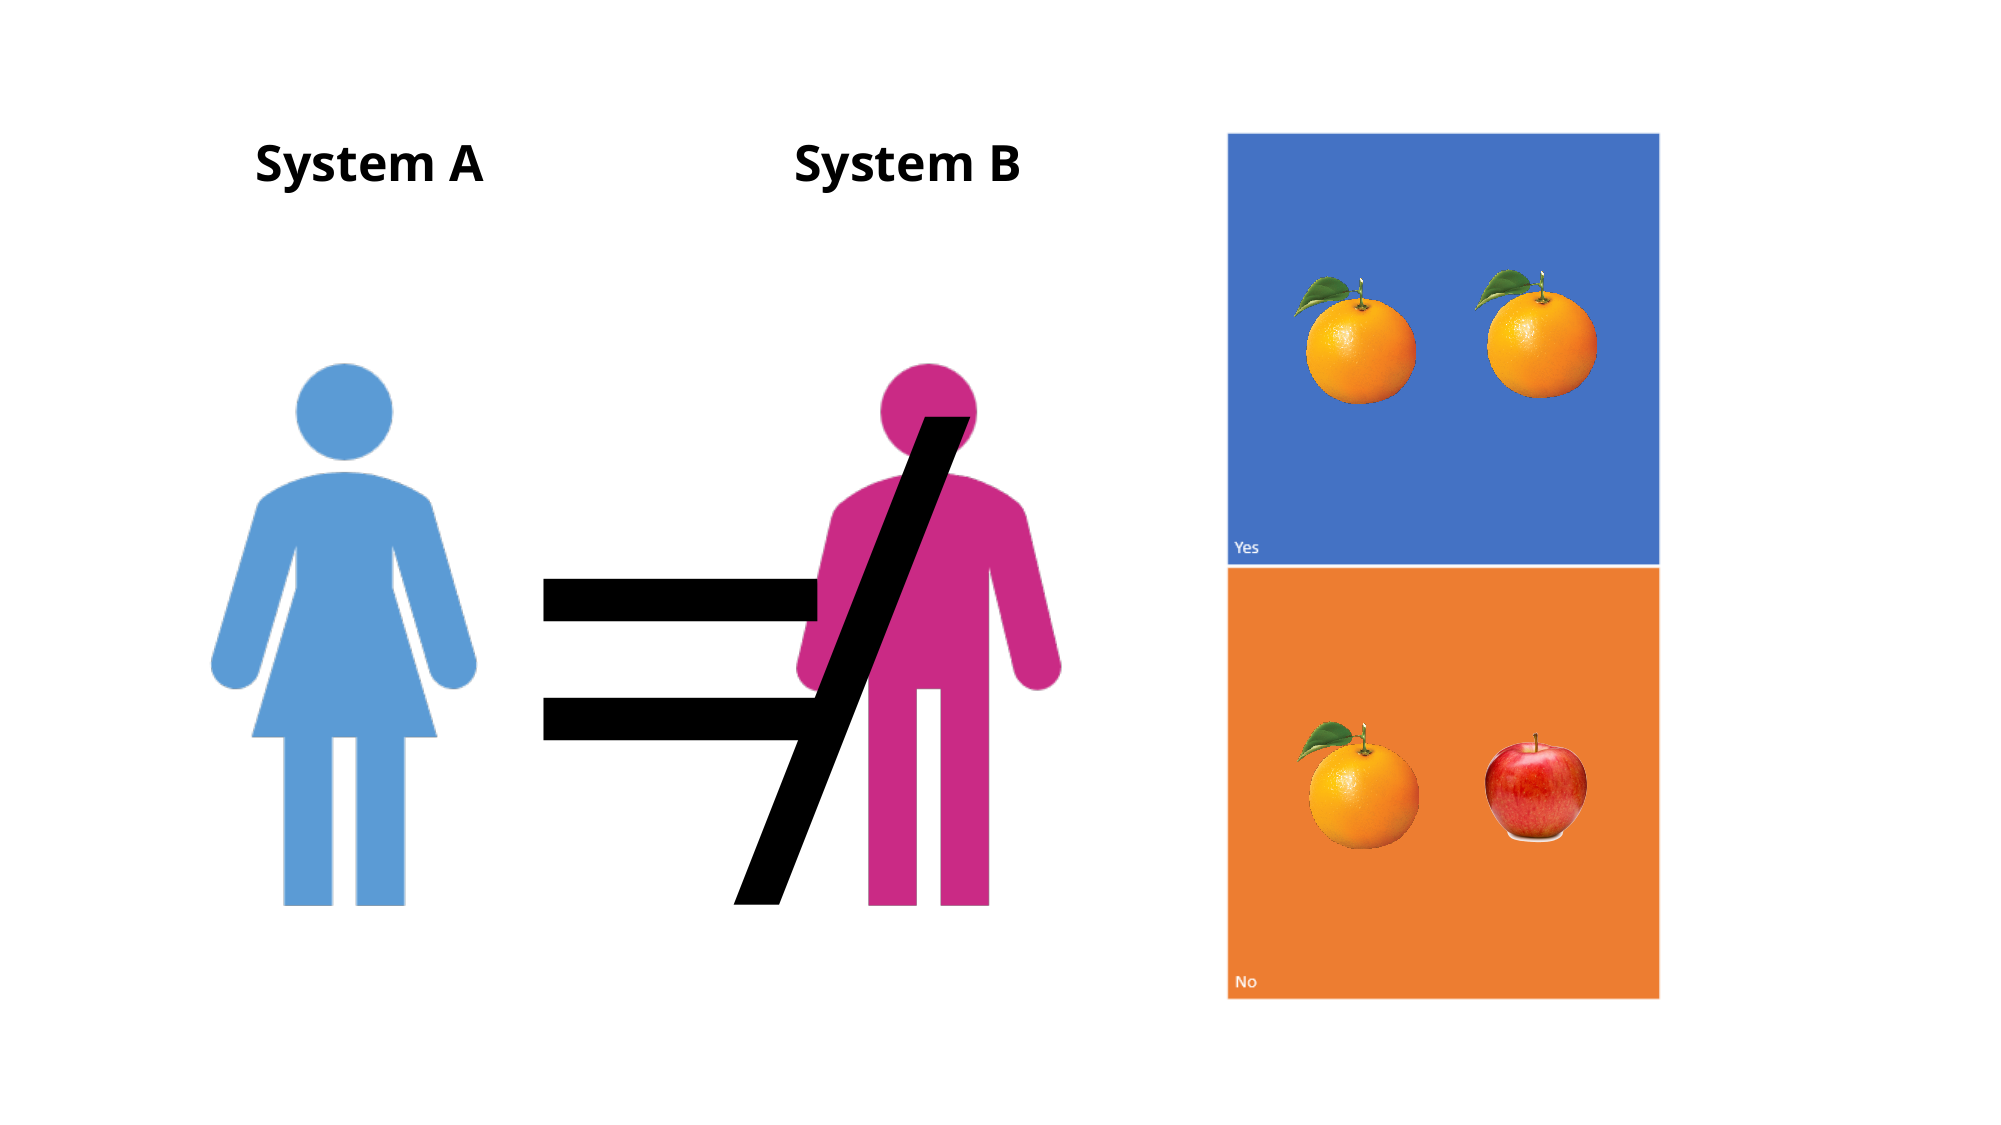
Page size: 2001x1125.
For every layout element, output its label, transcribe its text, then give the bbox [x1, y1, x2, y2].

picture [639, 346, 1216, 925]
text_box System A [240, 124, 499, 199]
text_box System B [779, 124, 1037, 199]
text_box ≠ [495, 265, 764, 998]
picture [55, 346, 633, 925]
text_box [1216, 119, 1668, 1006]
